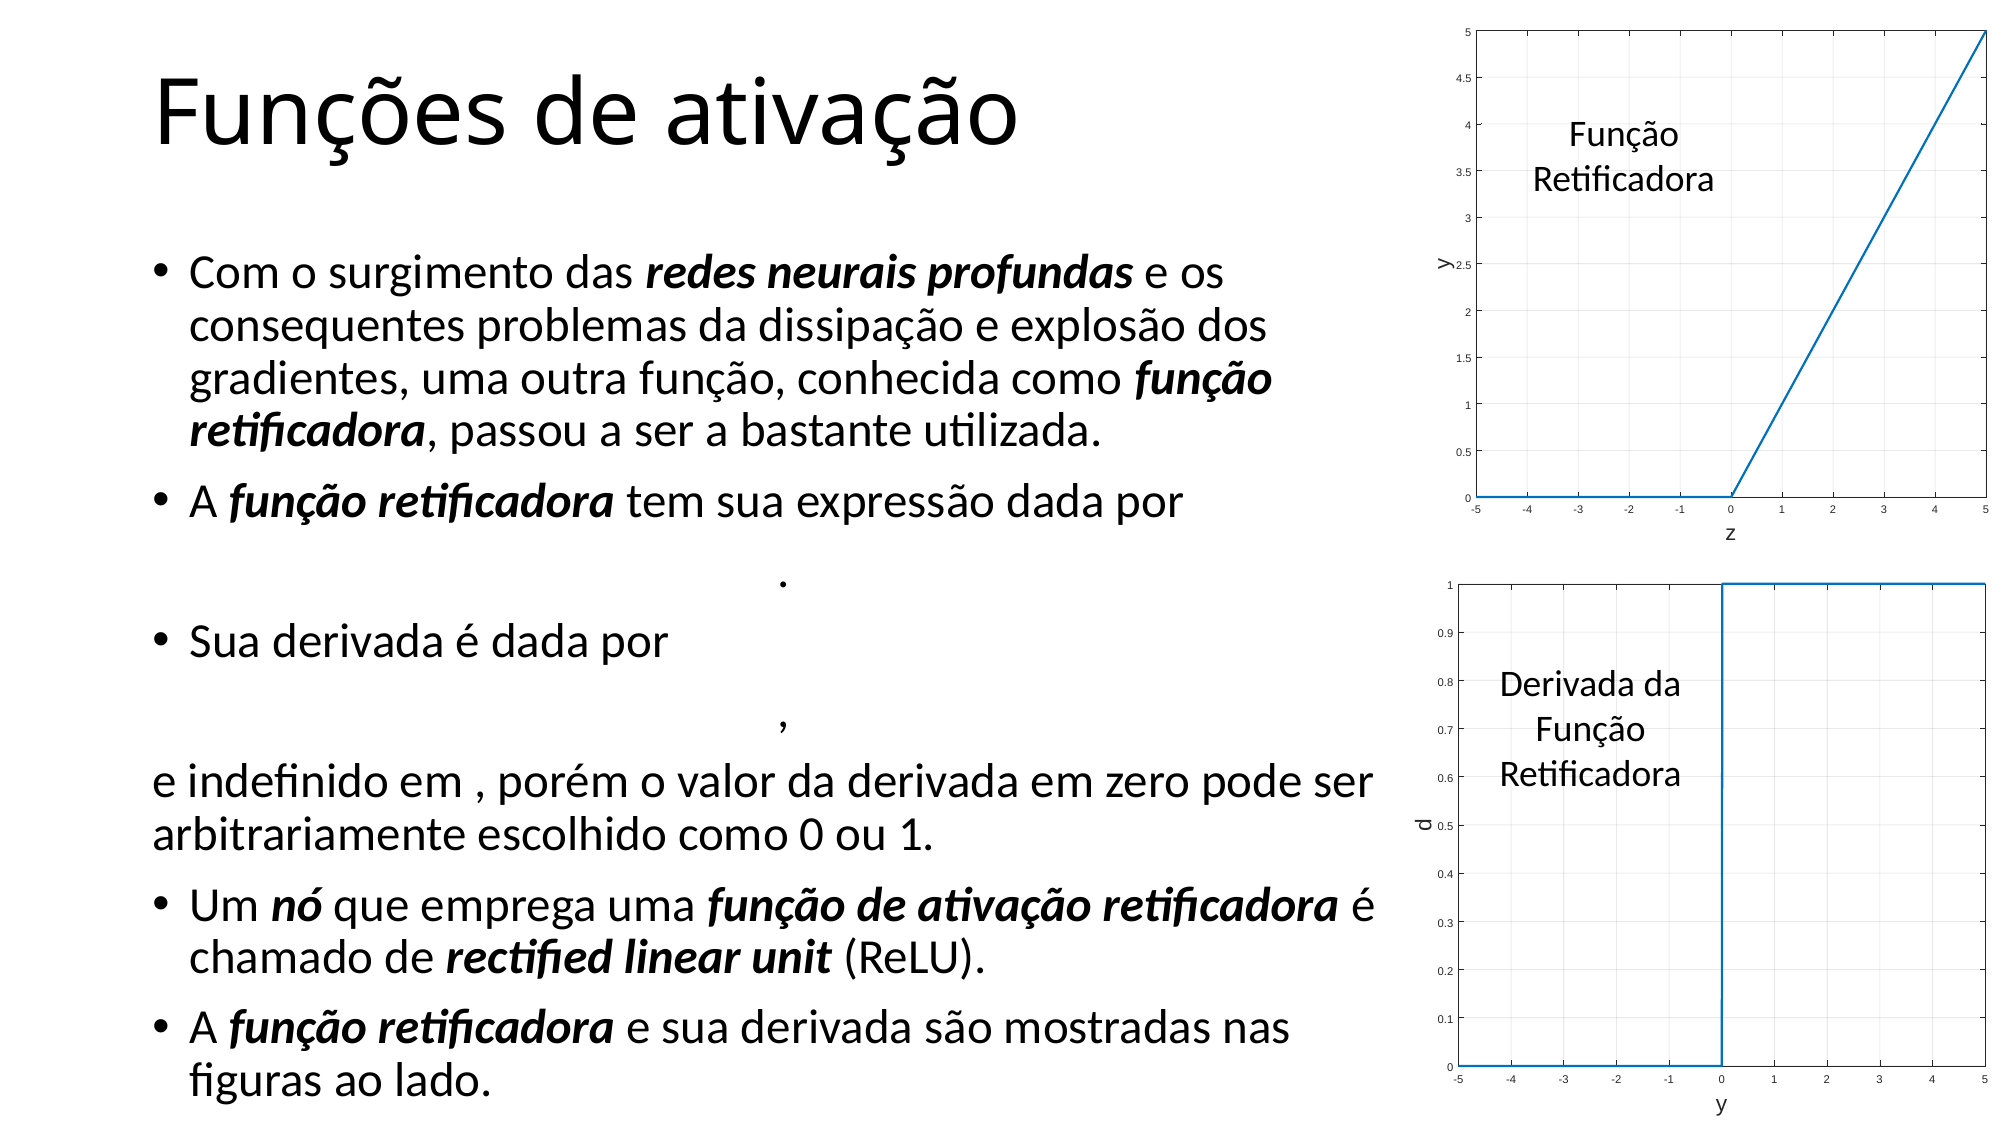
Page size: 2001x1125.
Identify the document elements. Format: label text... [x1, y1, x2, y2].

picture [1407, 575, 1991, 1120]
picture [1430, 23, 1991, 543]
title Funções de ativação [137, 36, 1430, 195]
